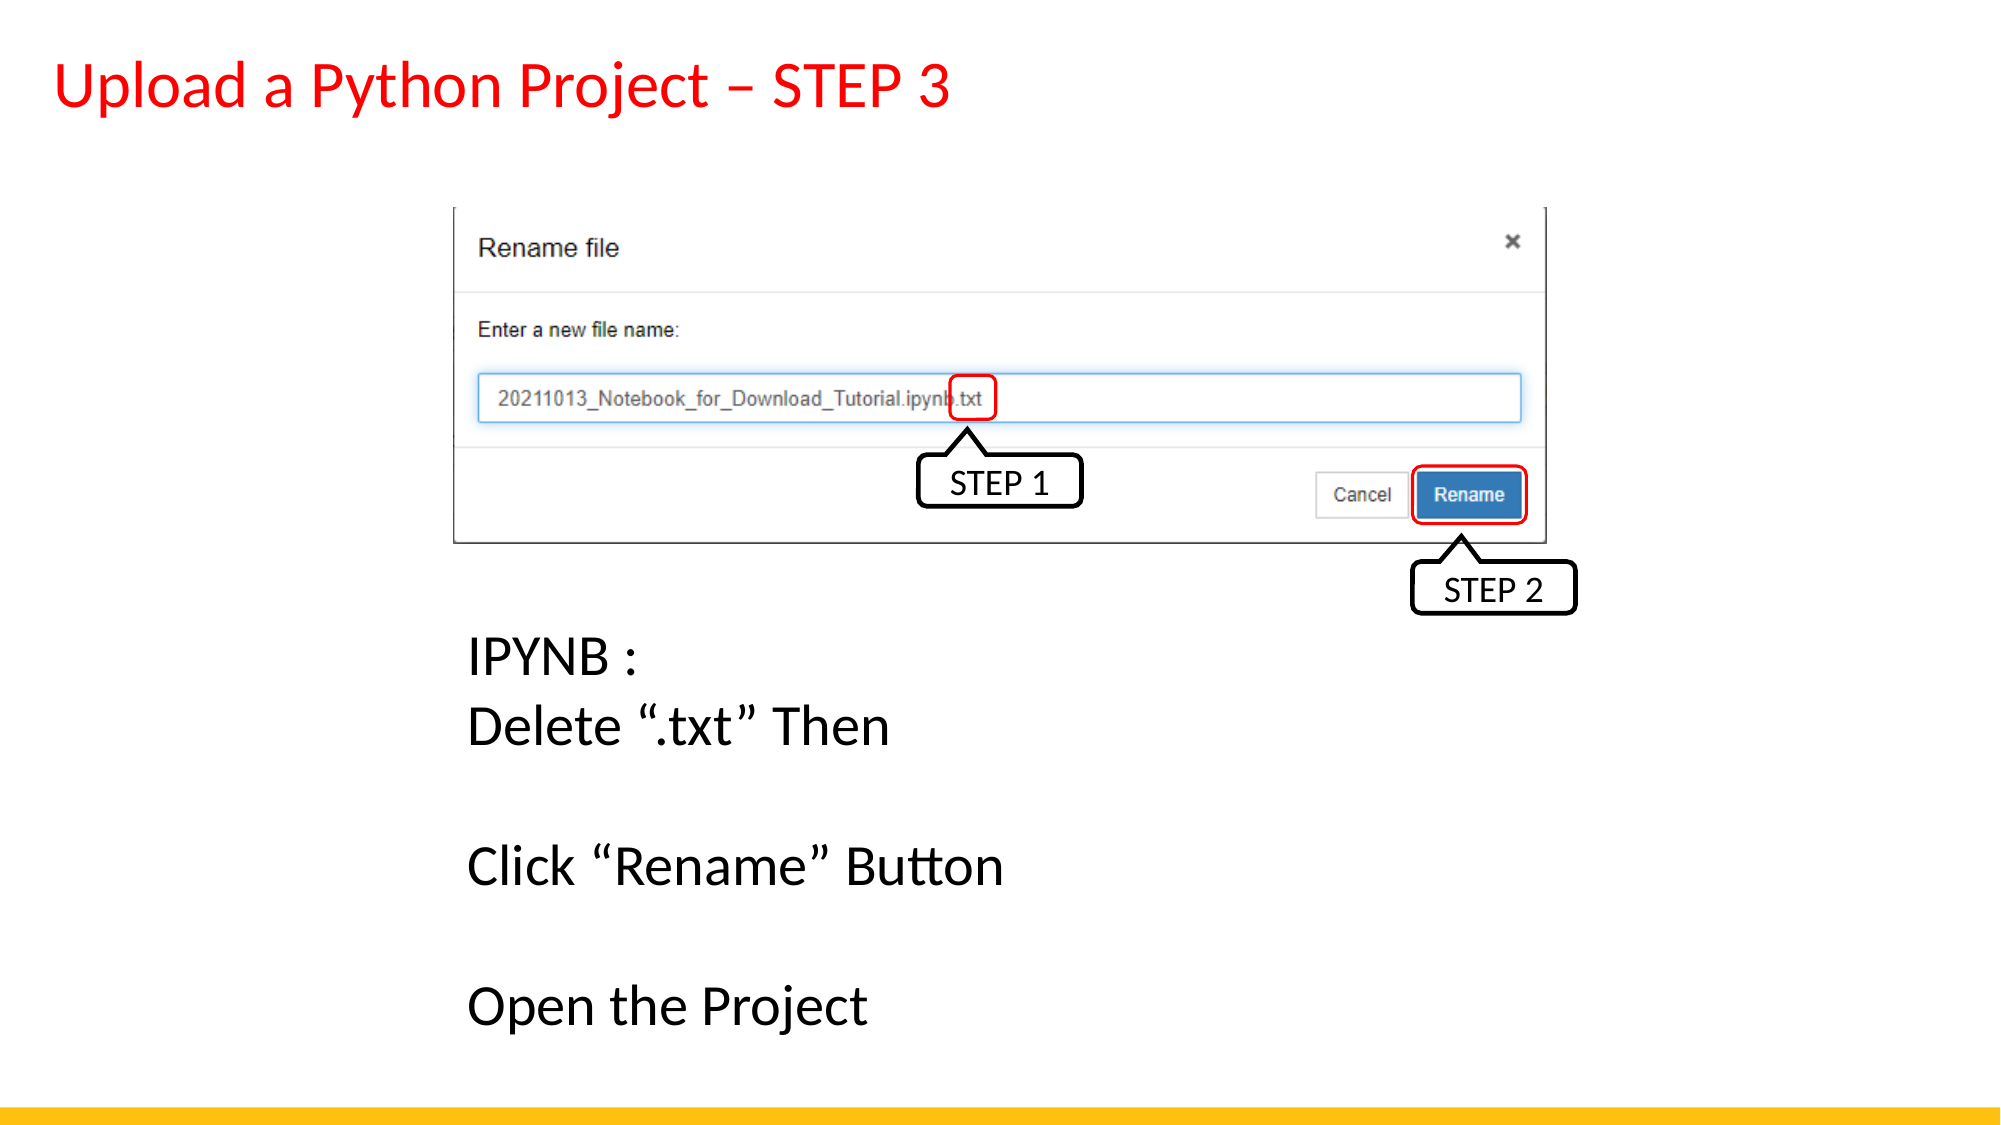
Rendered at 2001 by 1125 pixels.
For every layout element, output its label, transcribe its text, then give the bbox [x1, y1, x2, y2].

text_box IPYNB : Delete “.txt” Then Click “Rename” Button Open the Project [453, 609, 1175, 1045]
picture [453, 207, 1547, 544]
text_box STEP 2 [1411, 544, 1577, 615]
text_box Upload a Python Project – STEP 3 [38, 33, 1753, 128]
